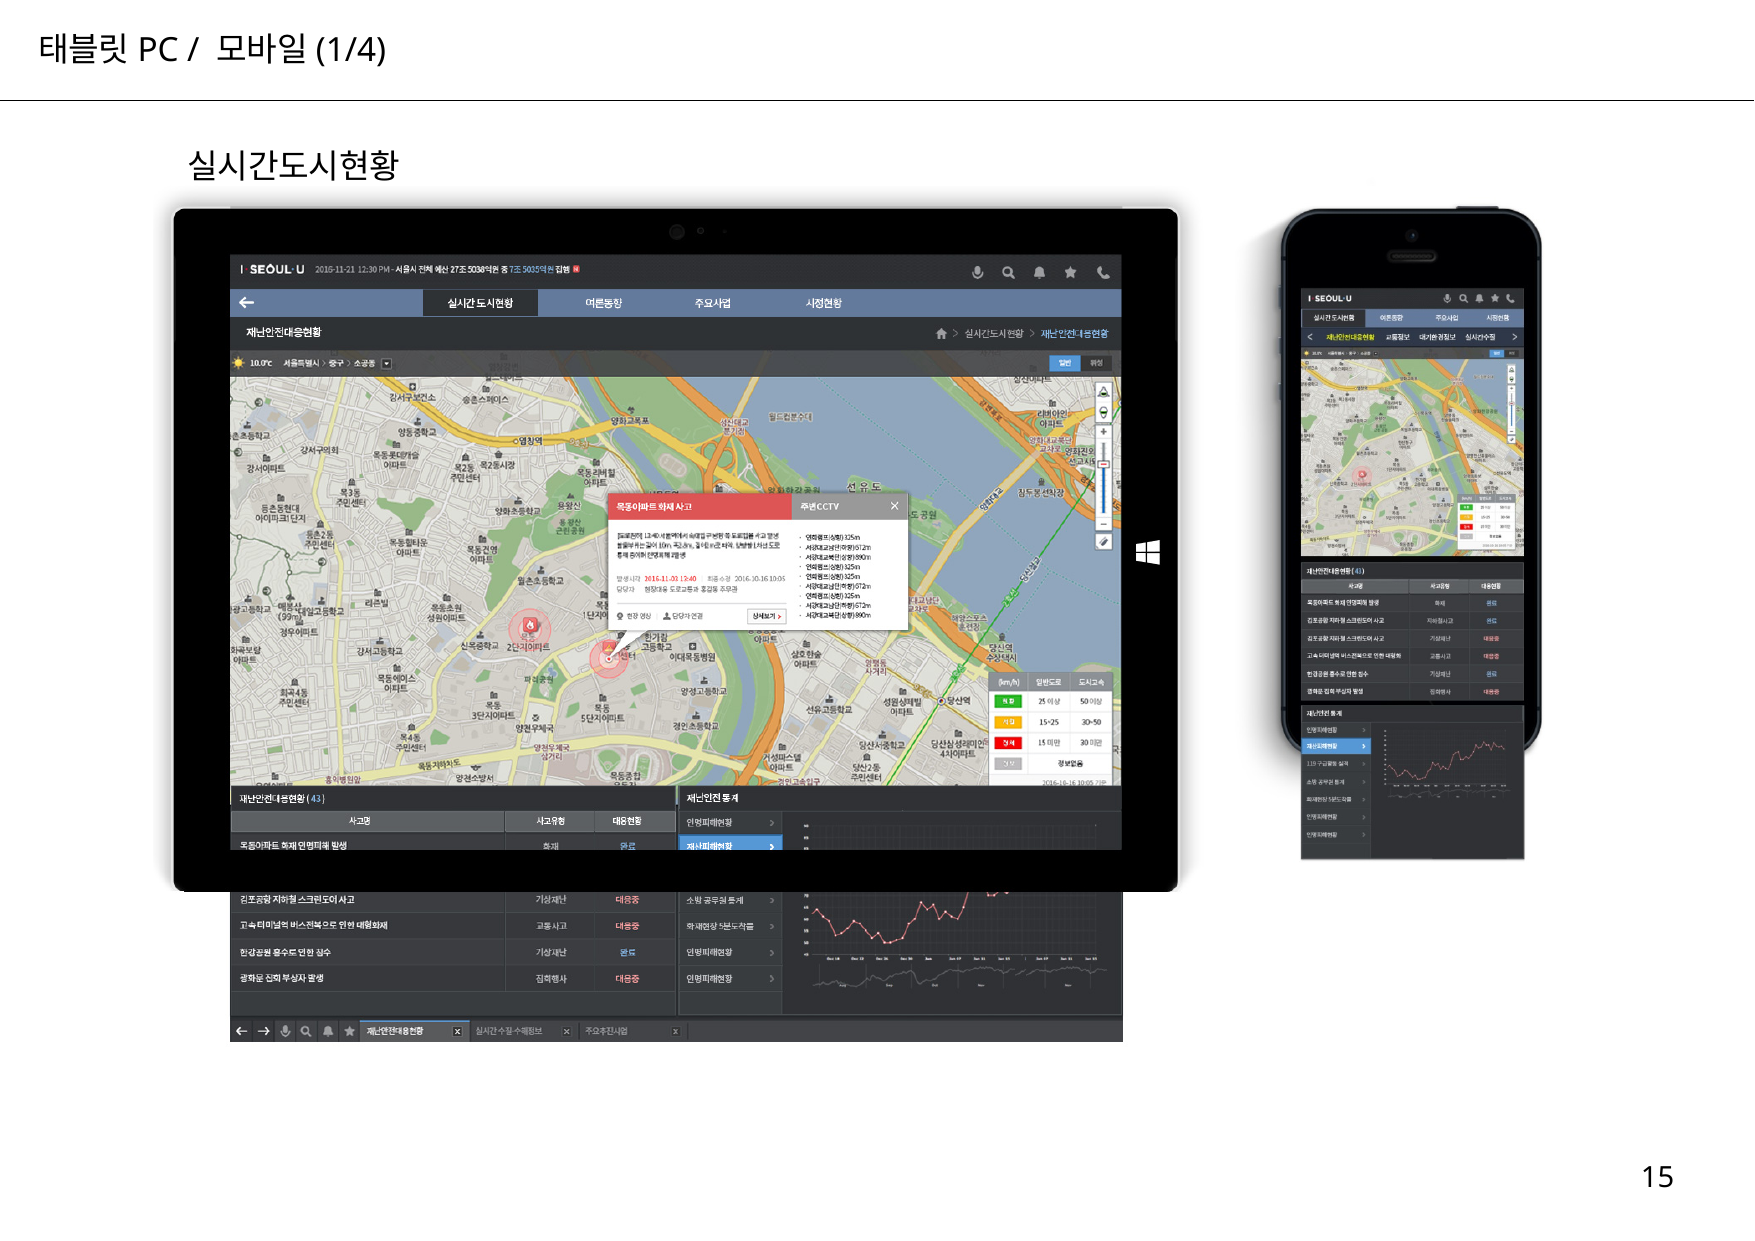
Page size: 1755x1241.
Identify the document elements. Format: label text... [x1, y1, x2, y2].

picture [152, 110, 1220, 1087]
text_box 태블릿PC / 모바일(1/4) [23, 21, 401, 76]
picture [1234, 152, 1622, 951]
